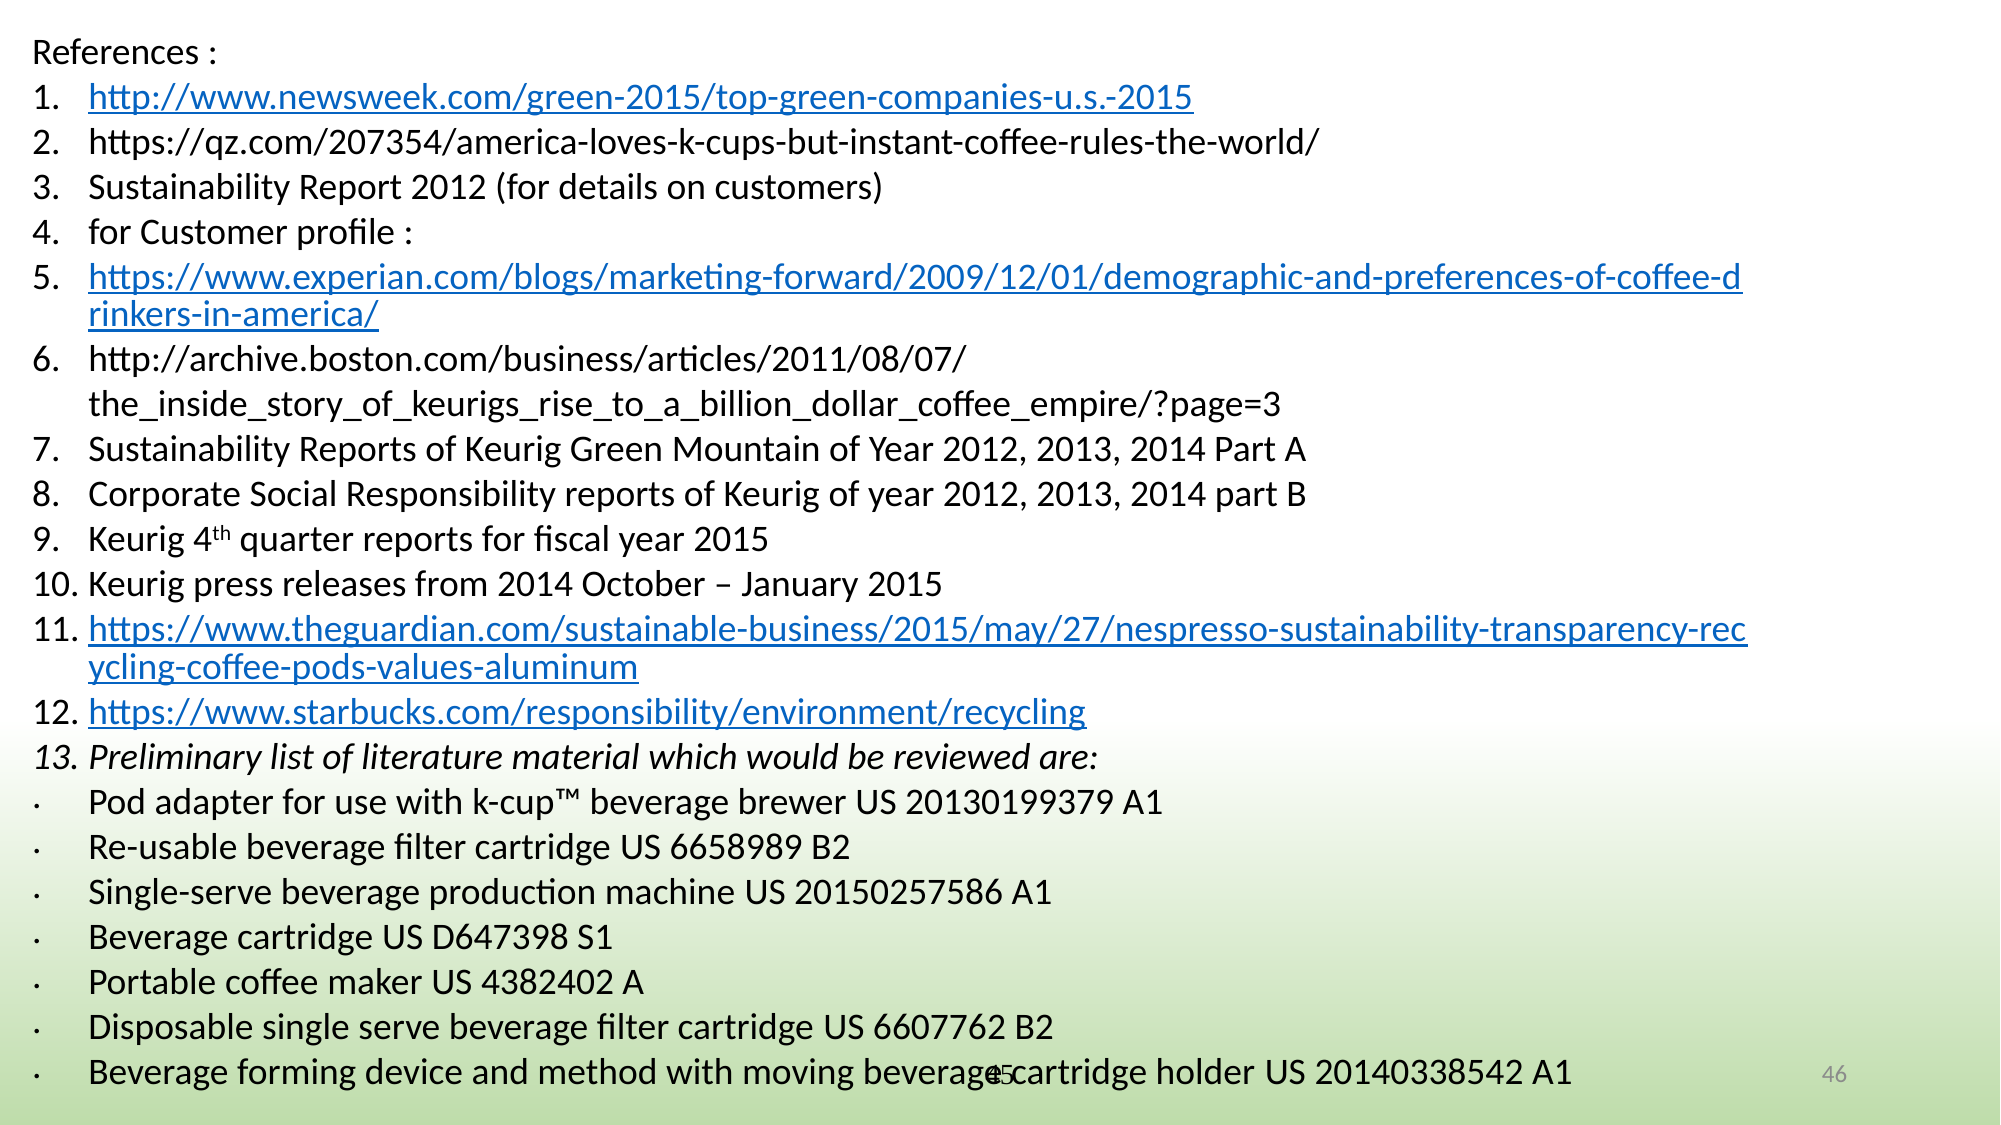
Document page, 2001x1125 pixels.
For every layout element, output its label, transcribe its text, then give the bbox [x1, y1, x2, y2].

text_box References : http://www.newsweek.com/green-2015/top-green-companies-u.s.-2015 https://qz.com/207354/america-loves-k-cups-but-instant-coffee-rules-the-world/ Sustainability Report 2012 (for details on customers) for Customer profile : https://www.experian.com/blogs/marketing-forward/2009/12/01/demographic-and-preferences-of-coffee-drinkers-in-america/ http://archive.boston.com/business/articles/2011/08/07/the_inside_story_of_keurigs_rise_to_a_billion_dollar_coffee_empire/?page=3 Sustainability Reports of Keurig Green Mountain of Year 2012, 2013, 2014 Part A Corporate Social Responsibility reports of Keurig of year 2012, 2013, 2014 part B Keurig 4th quarter reports for fiscal year 2015 Keurig press releases from 2014 October – January 2015 https://www.theguardian.com/sustainable-business/2015/may/27/nespresso-sustainability-transparency-recycling-coffee-pods-values-aluminum https://www.starbucks.com/responsibility/environment/recycling Preliminary list of literature material which would be reviewed are: Pod adapter for use with k-cup™ beverage brewer US 20130199379 A1 Re-usable beverage filter cartridge US 6658989 B2 Single-serve beverage production machine US 20150257586 A1 Beverage cartridge US D647398 S1 Portable coffee maker US 4382402 A Disposable single serve beverage filter cartridge US 6607762 B2 Beverage forming device and method with moving beverage cartridge holder US 20140338542 A1 [17, 19, 1766, 1115]
slide_number 46 [1412, 1042, 1863, 1103]
footer 45 [662, 1042, 1338, 1103]
